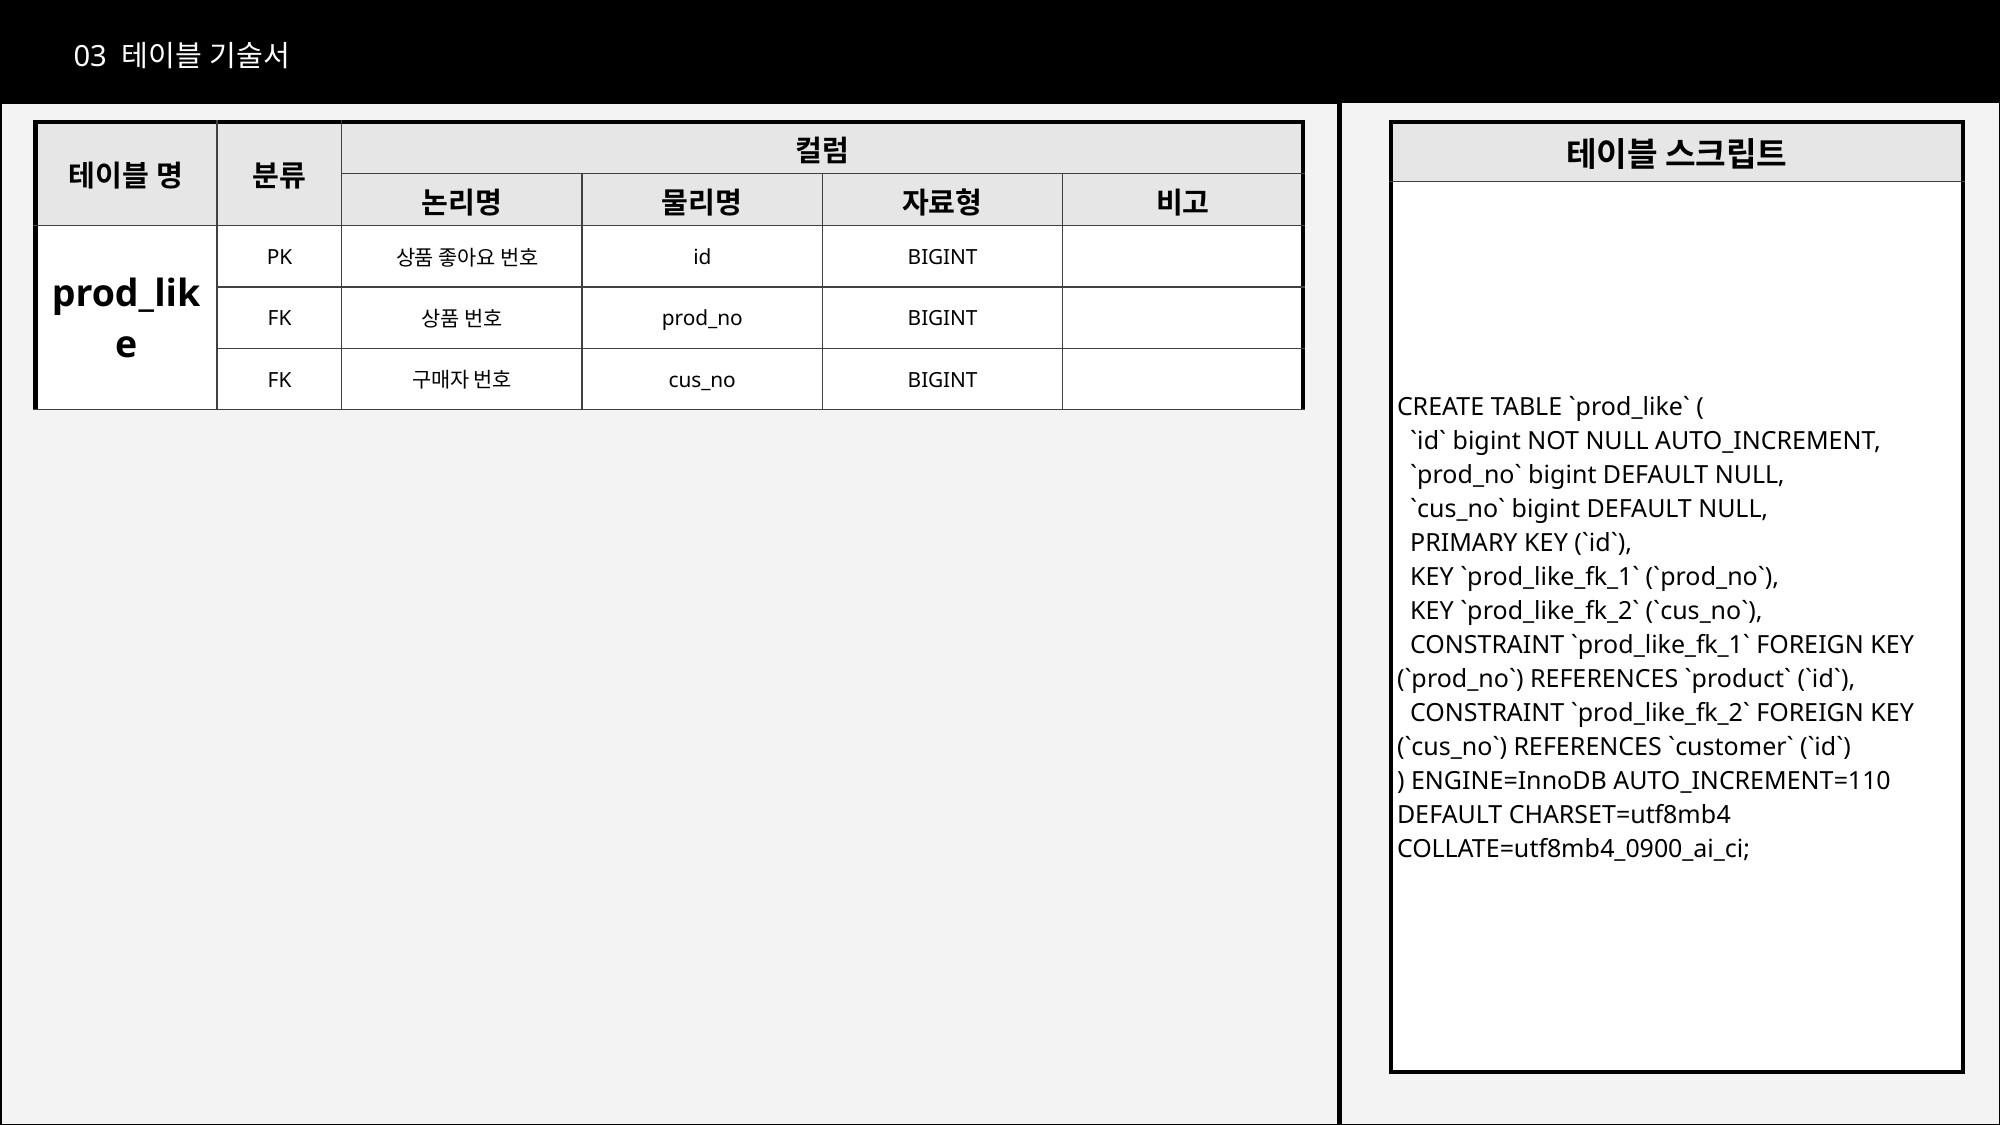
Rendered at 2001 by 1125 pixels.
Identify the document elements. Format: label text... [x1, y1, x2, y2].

table_cell 비고 [1063, 174, 1301, 225]
table_cell 구매자 번호 [342, 349, 581, 409]
text_box [0, 0, 2000, 103]
table_cell CREATE TABLE `prod_like` ( `id` bigint NOT NULL AUTO_INCREMENT, `prod_no` bigint DEFAULT NULL, `cus_no` bigint DEFAULT NULL, PRIMARY KEY (`id`), KEY `prod_like_fk_1` (`prod_no`), KEY `prod_like_fk_2` (`cus_no`), CONSTRAINT `prod_like_fk_1` FOREIGN KEY (`prod_no`) REFERENCES `product` (`id`), CONSTRAINT `prod_like_fk_2` FOREIGN KEY (`cus_no`) REFERENCES `customer` (`id`) ) ENGINE=InnoDB AUTO_INCREMENT=110 DEFAULT CHARSET=utf8mb4 COLLATE=utf8mb4_0900_ai_ci; [1393, 182, 1961, 1070]
table_cell 상품 좋아요 번호 [342, 226, 581, 286]
table_cell [1063, 288, 1301, 348]
table_cell BIGINT [823, 226, 1062, 286]
table_cell [1063, 349, 1301, 409]
table_header 테이블 스크립트 [1393, 124, 1961, 181]
table_cell BIGINT [823, 288, 1062, 348]
table_header 컬럼 [342, 124, 1301, 173]
table_header 테이블 명 [38, 124, 216, 225]
table_cell cus_no [583, 349, 822, 409]
table_cell 물리명 [583, 174, 822, 225]
table_cell FK [218, 288, 341, 348]
table_cell id [583, 226, 822, 286]
table_cell 논리명 [342, 174, 581, 225]
table_cell [1063, 226, 1301, 286]
table_cell prod_like [38, 226, 216, 409]
text_box [0, 102, 1339, 1125]
text_box [1340, 58, 2000, 1125]
table_cell prod_no [583, 288, 822, 348]
table_header 분류 [218, 124, 341, 225]
text_box nickname [24, 24, 518, 76]
table_cell FK [218, 349, 341, 409]
table_cell PK [218, 226, 341, 286]
table_cell 자료형 [823, 174, 1062, 225]
table_cell BIGINT [823, 349, 1062, 409]
table_cell 상품 번호 [342, 288, 581, 348]
text_box 03 테이블 기술서 [58, 29, 1059, 80]
